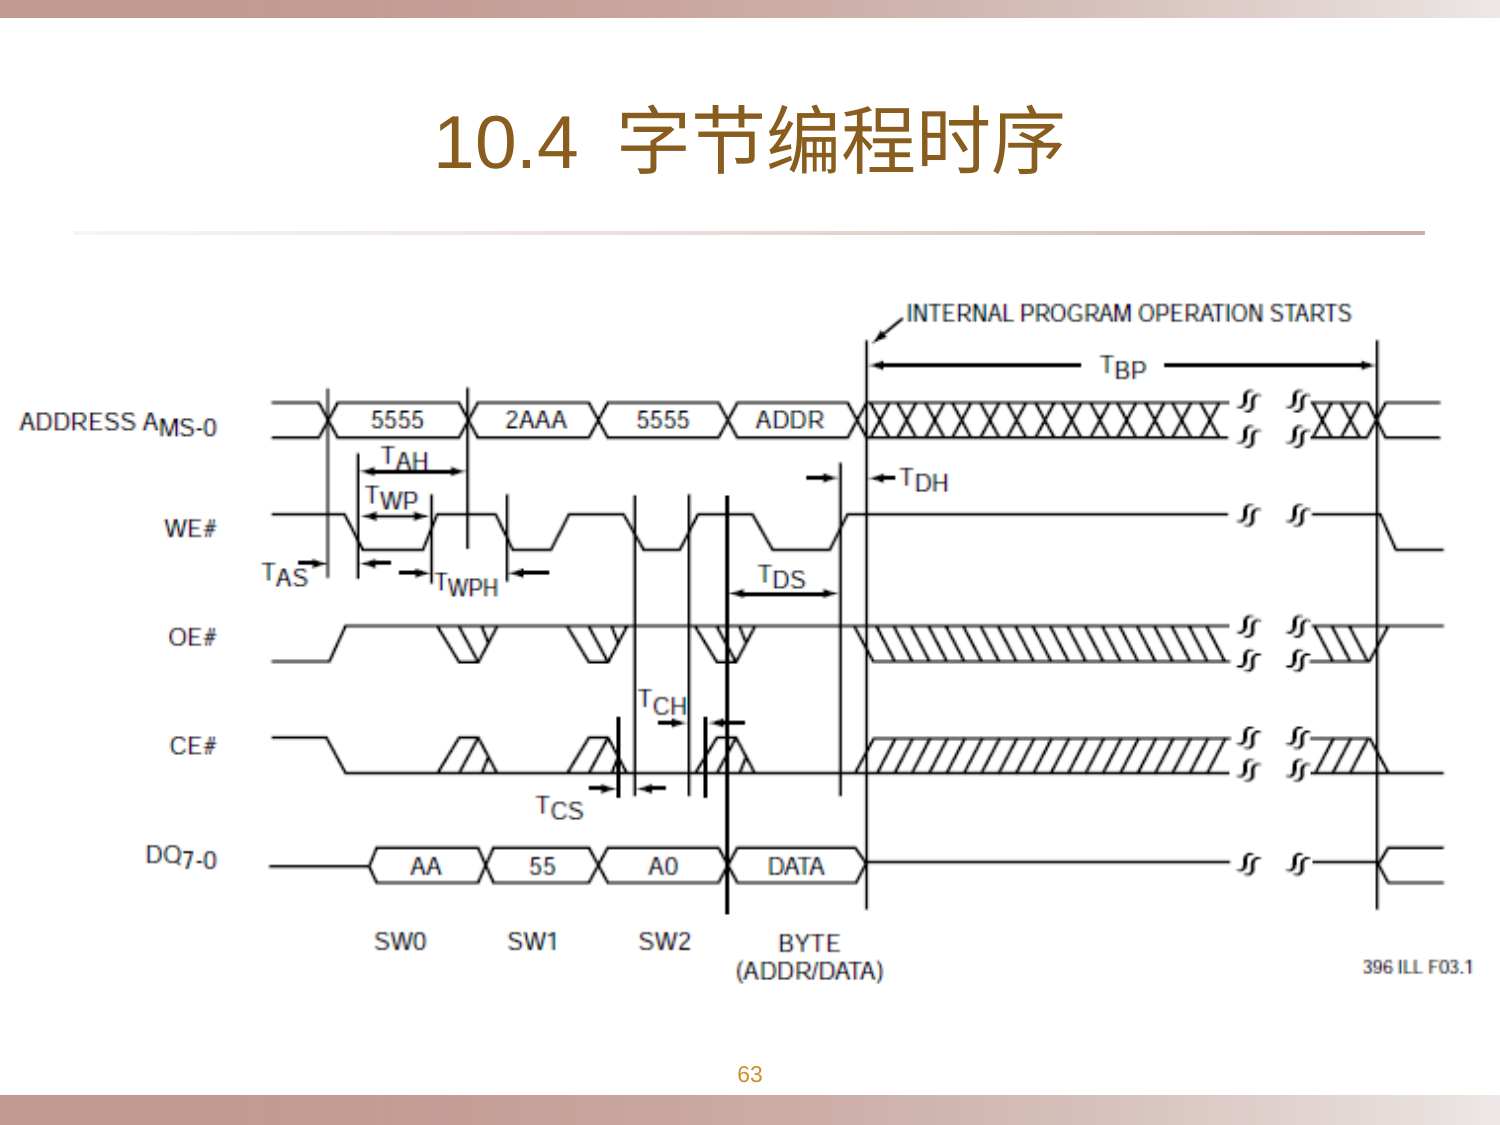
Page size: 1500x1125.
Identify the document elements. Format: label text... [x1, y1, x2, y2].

slide_number 63 [675, 1050, 825, 1097]
picture [2, 255, 1483, 985]
title 10.4 字节编程时序 [75, 45, 1425, 233]
